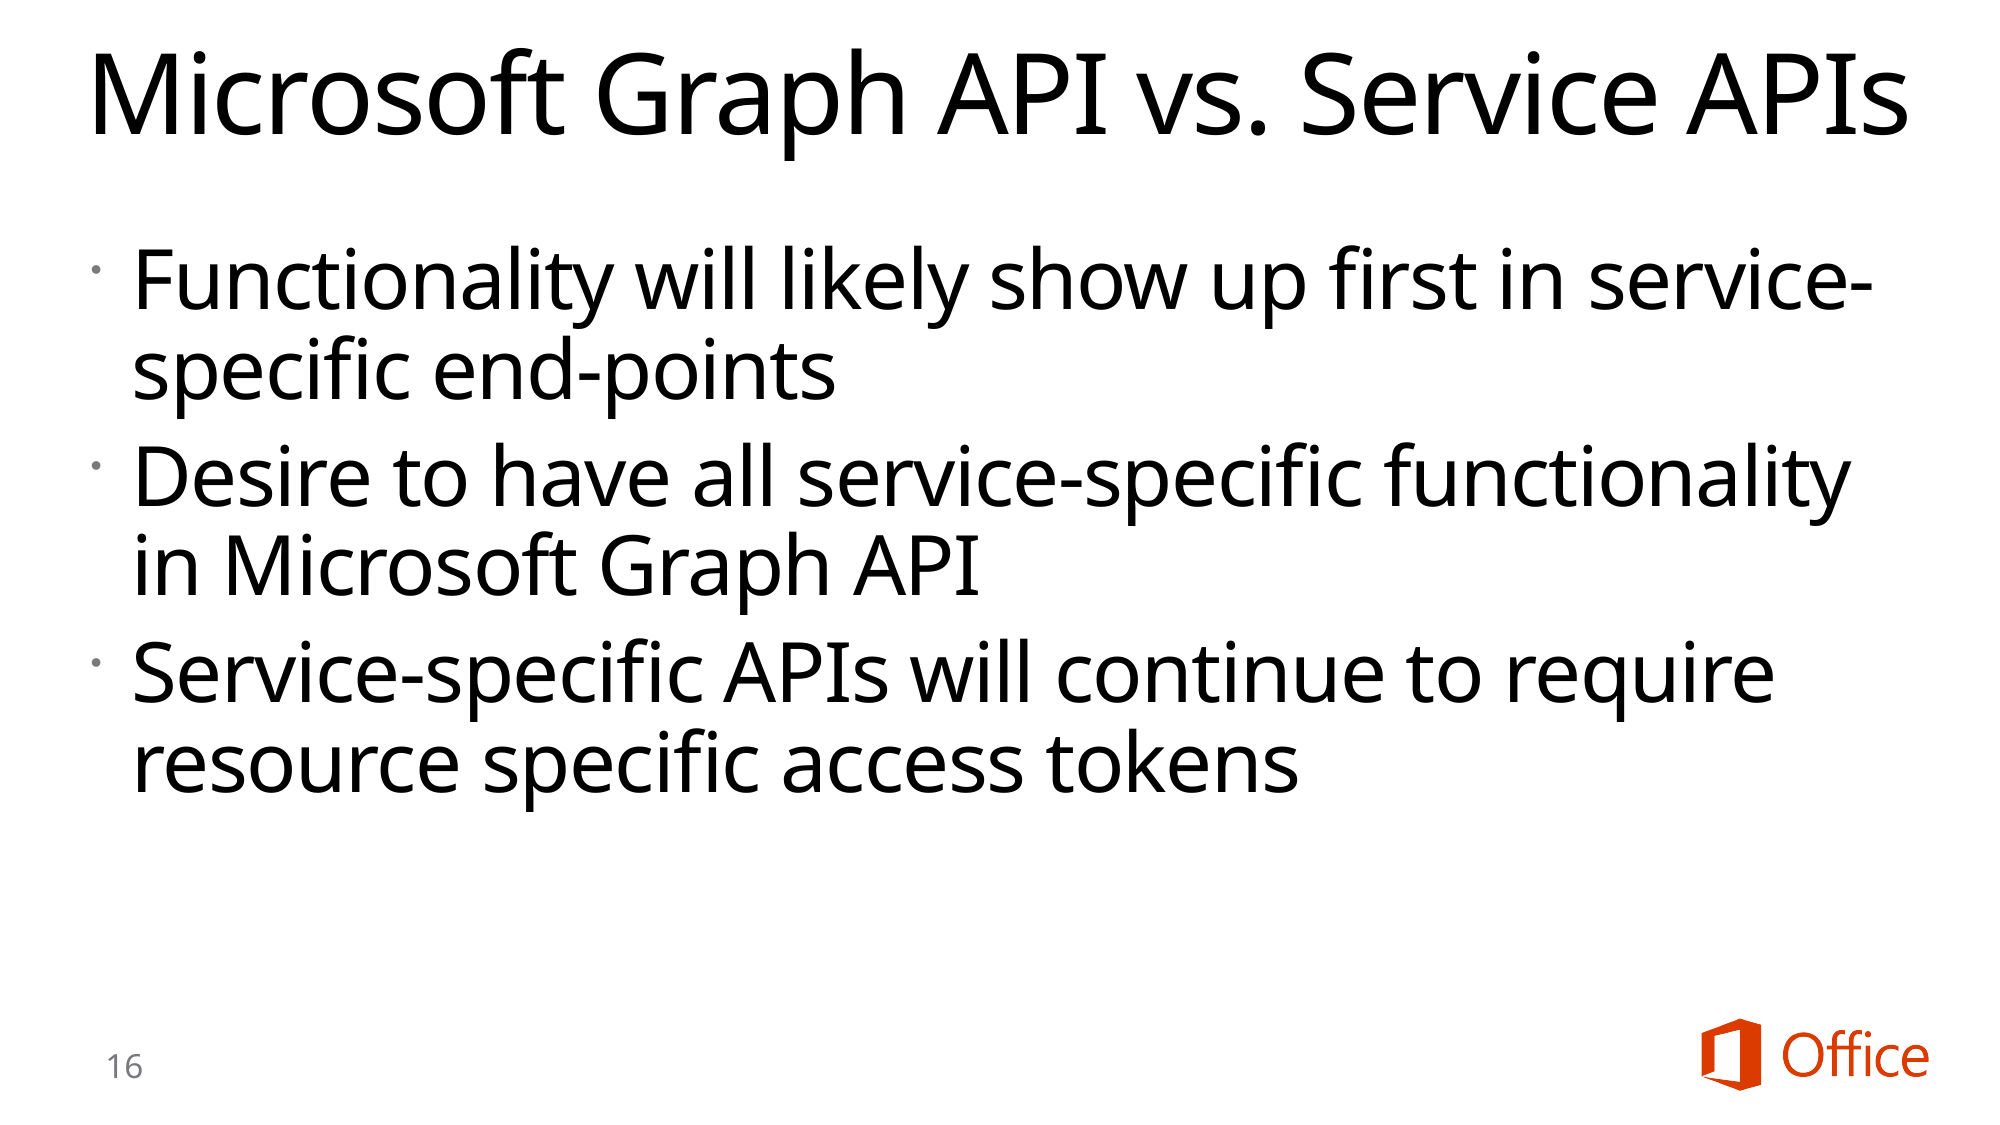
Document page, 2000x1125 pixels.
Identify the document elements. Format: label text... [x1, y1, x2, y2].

slide_number 16 [85, 1049, 178, 1086]
list Functionality will likely show up first in service-specific end-points Desire to have all service-specific functionality in Microsoft Graph API Service-specific APIs will continue to require resource specific access tokens [85, 237, 1914, 573]
title Microsoft Graph API vs. Service APIs [85, 37, 1914, 161]
picture [1670, 987, 1960, 1122]
